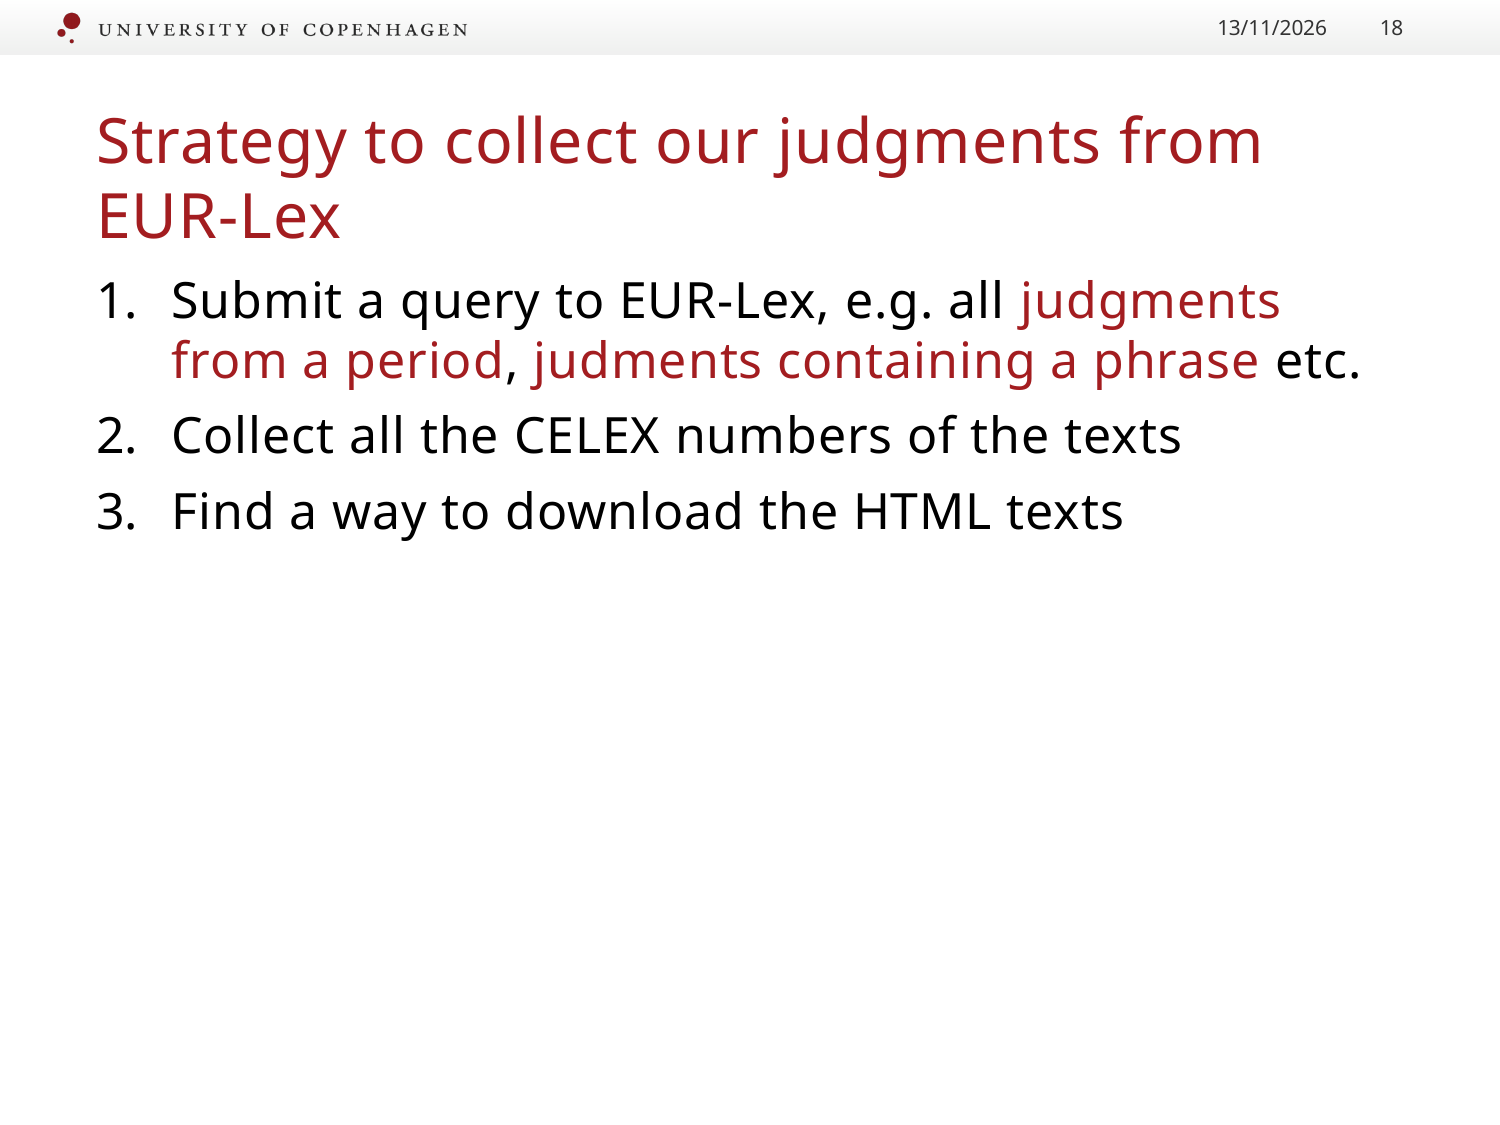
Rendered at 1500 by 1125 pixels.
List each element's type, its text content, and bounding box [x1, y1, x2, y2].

title Strategy to collect our judgments from EUR-Lex [96, 101, 1404, 244]
slide_number 18 [1341, 14, 1404, 43]
list Submit a query to EUR-Lex, e.g. all judgments from a period, judments containing a phrase etc. Collect all the CELEX numbers of the texts Find a way to download the HTML texts [96, 268, 1404, 1034]
picture [92, 15, 475, 42]
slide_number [1193, 14, 1327, 43]
